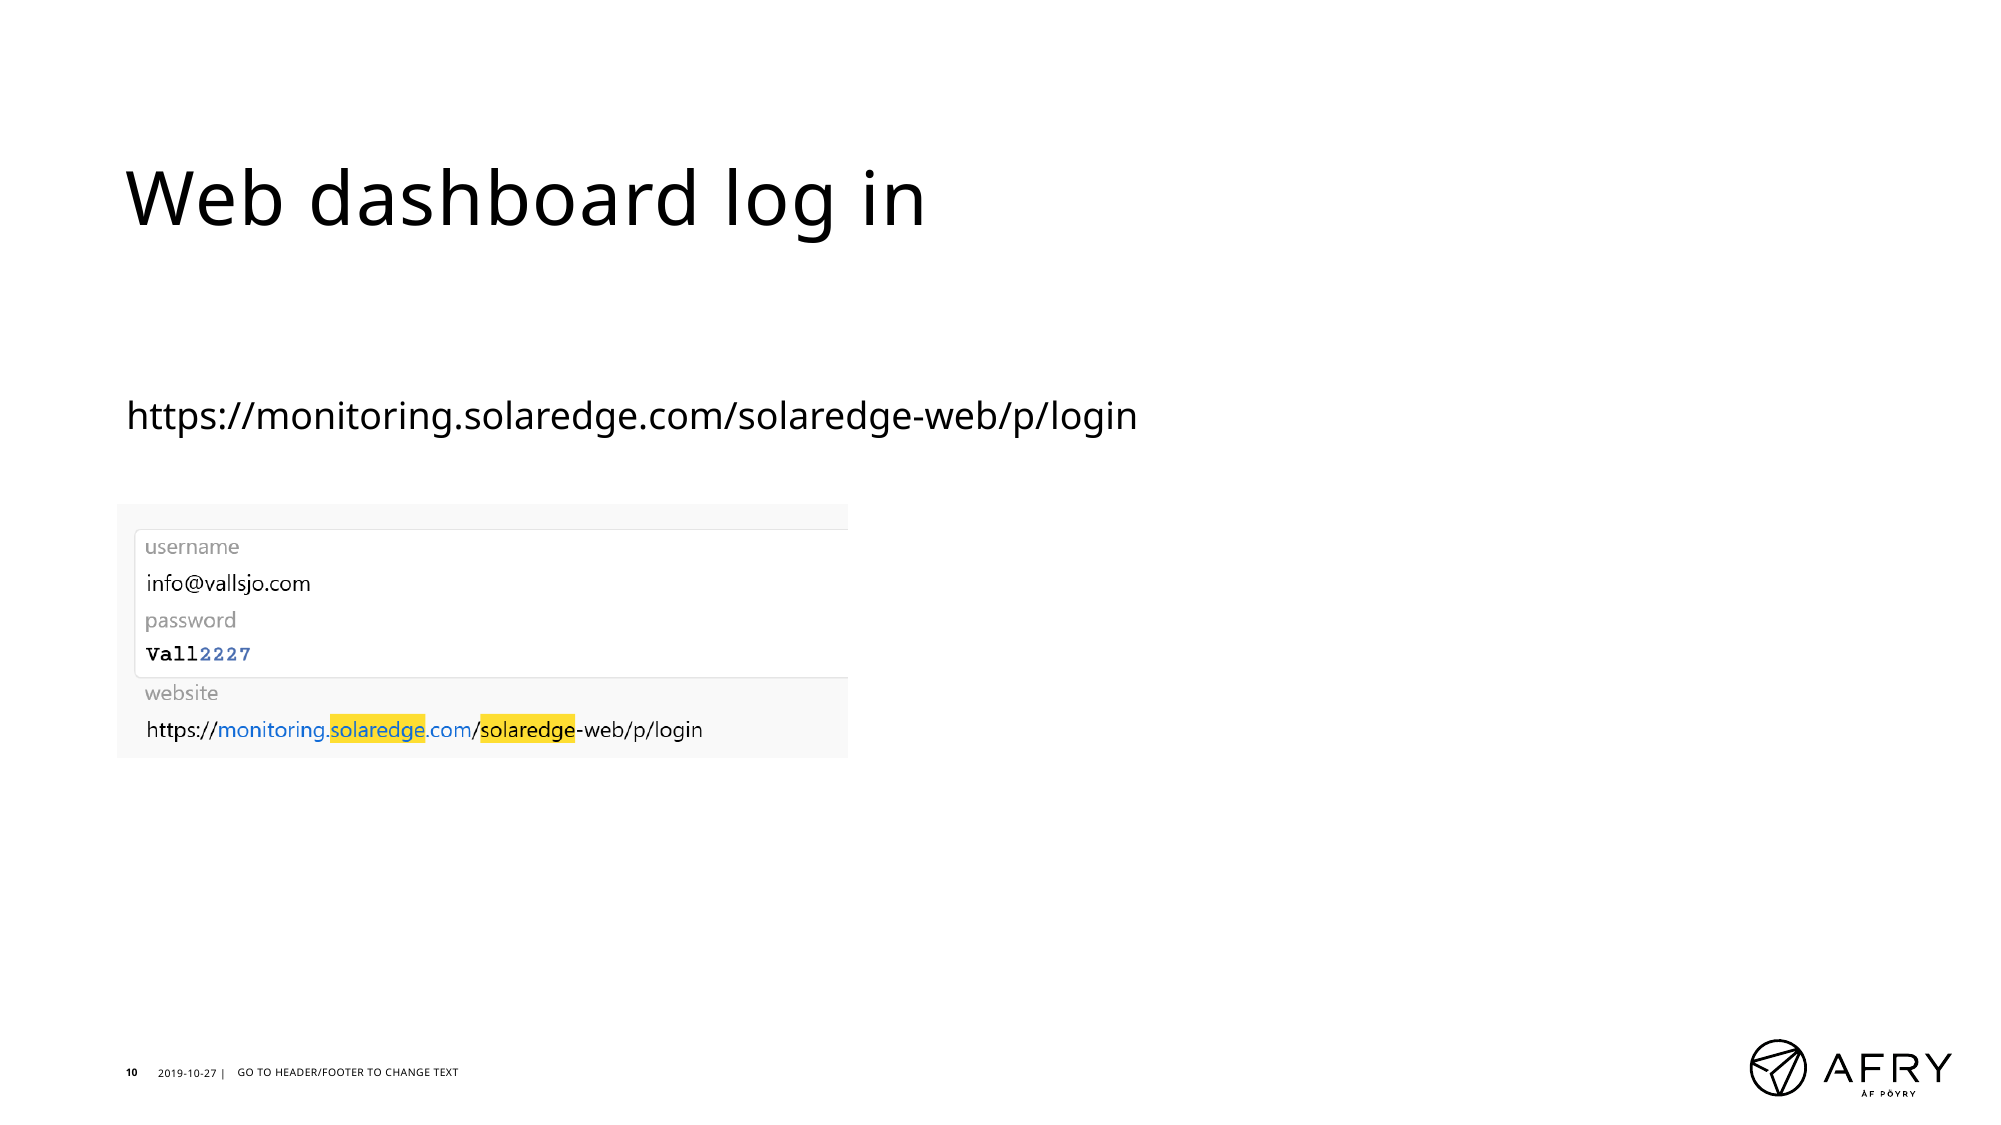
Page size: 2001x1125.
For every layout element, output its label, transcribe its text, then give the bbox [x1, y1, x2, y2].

text_box https://monitoring.solaredge.com/solaredge-web/p/login [111, 384, 1616, 445]
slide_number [158, 1057, 237, 1089]
footer GO TO HEADER/FOOTER TO CHANGE TEXT [237, 1057, 959, 1089]
title Web dashboard log in [125, 157, 1872, 335]
picture [117, 504, 848, 758]
slide_number 10 [125, 1057, 158, 1089]
